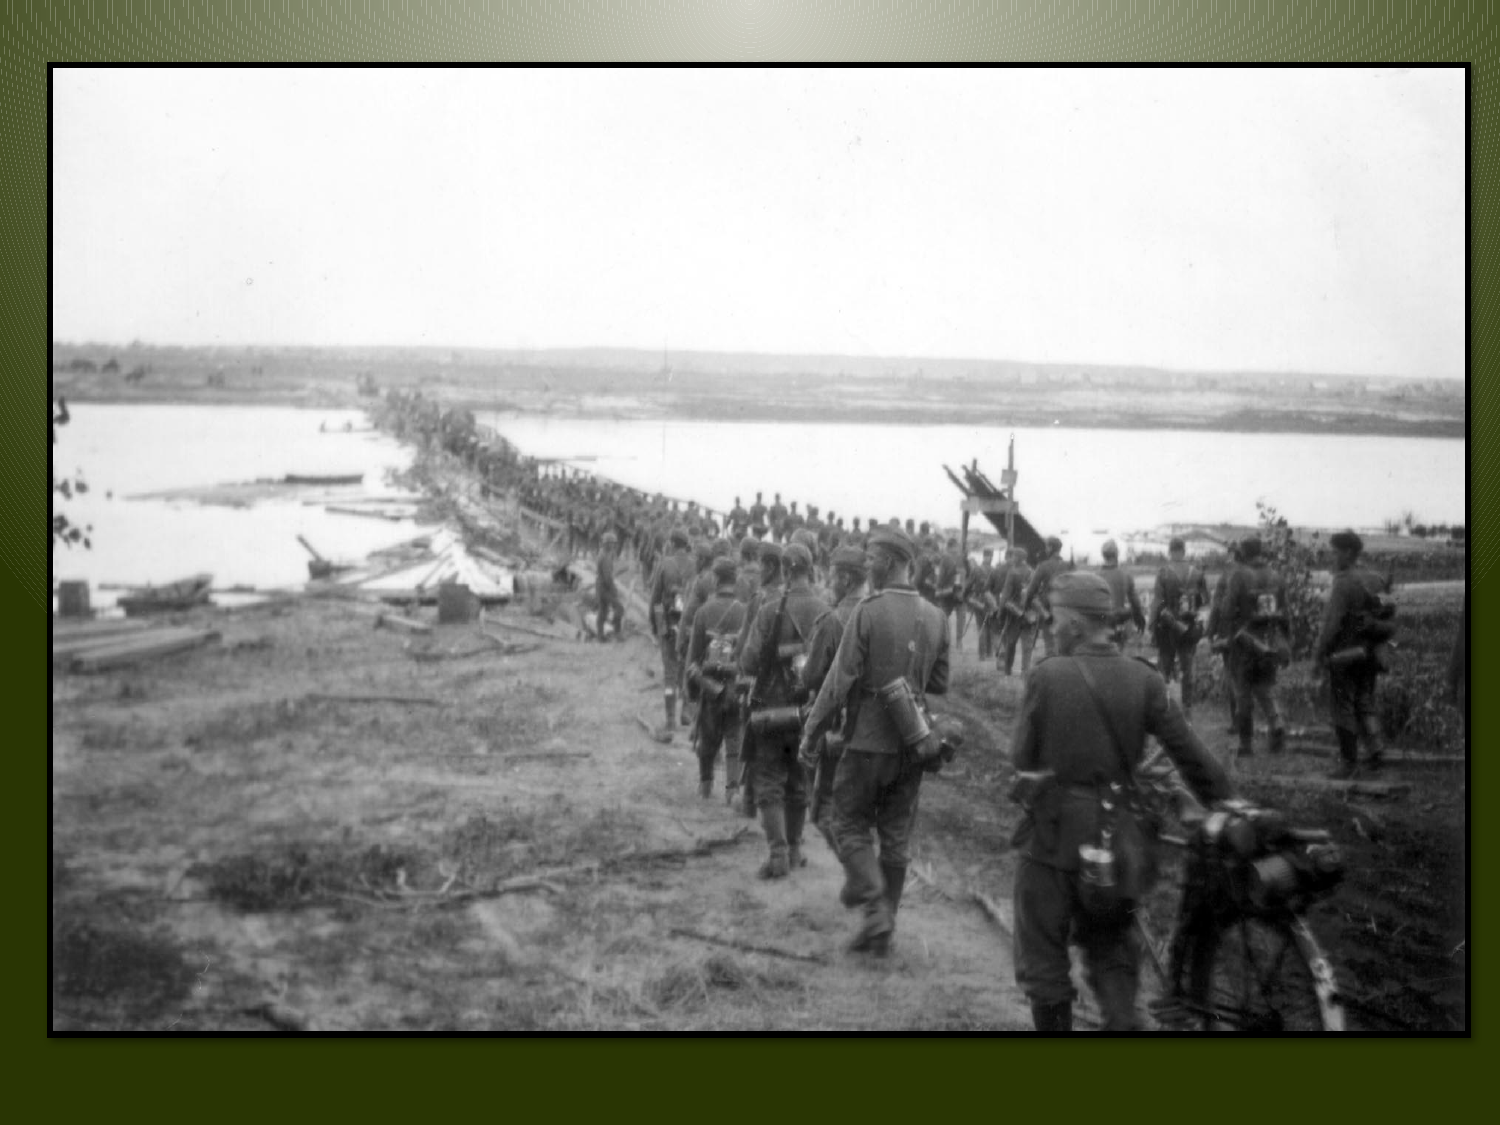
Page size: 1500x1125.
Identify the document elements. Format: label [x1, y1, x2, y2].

picture [52, 67, 1465, 1032]
